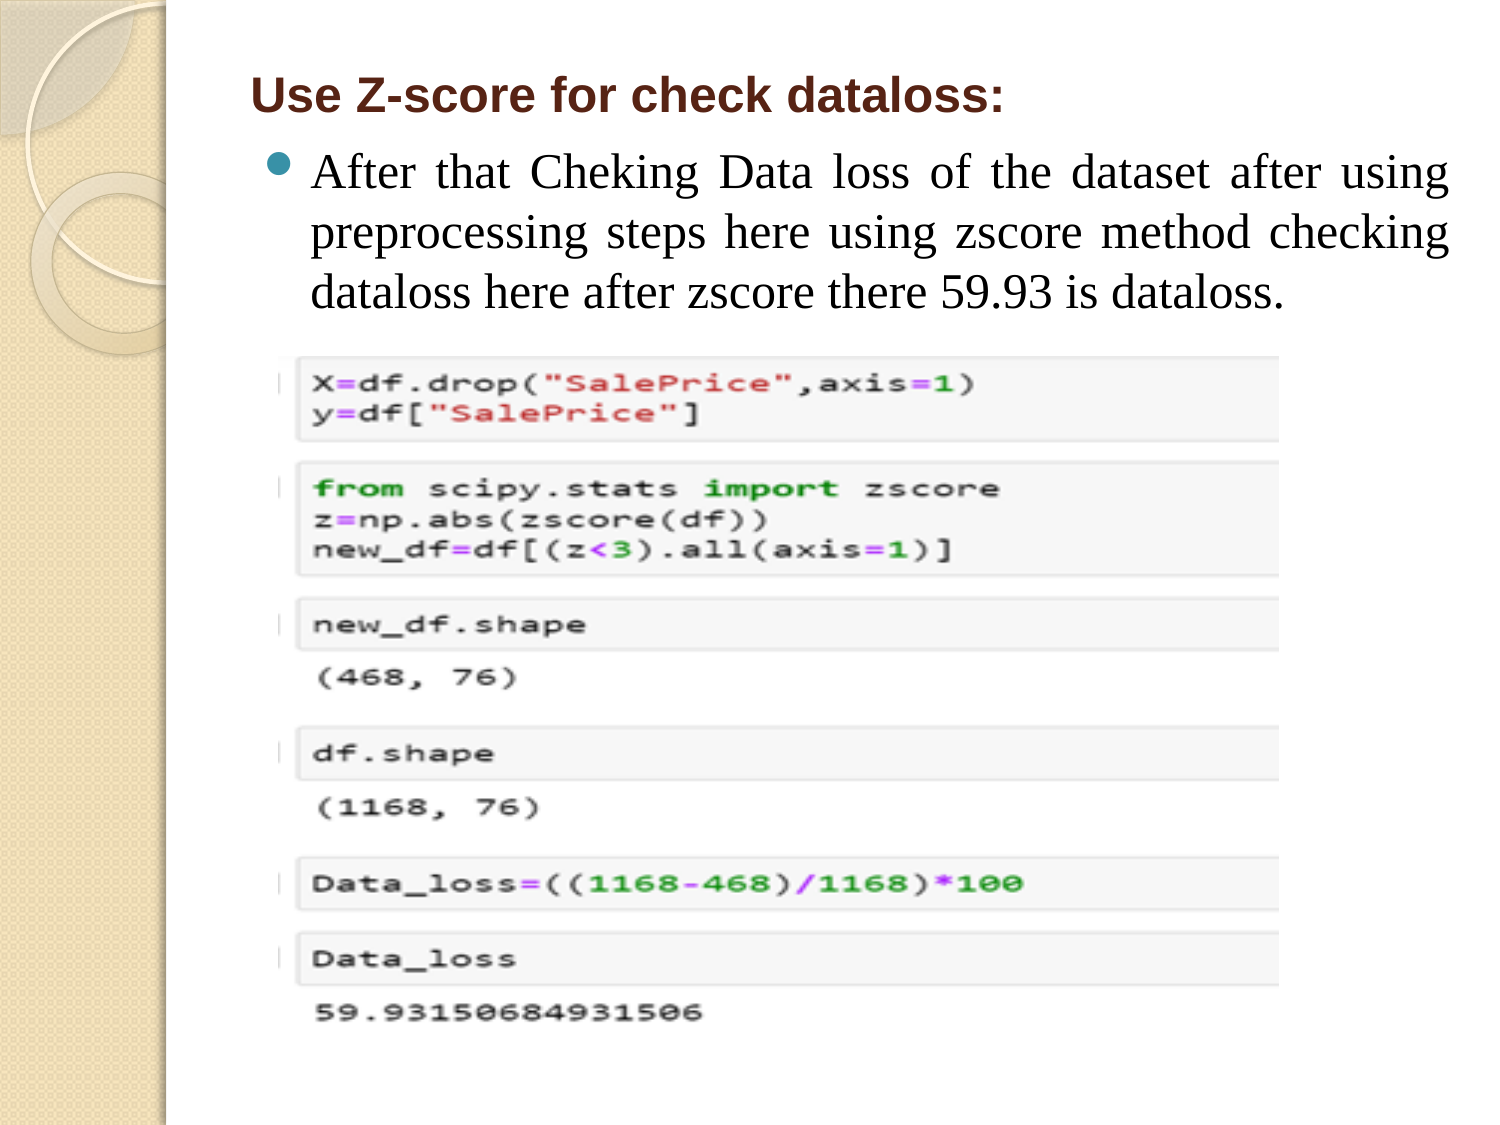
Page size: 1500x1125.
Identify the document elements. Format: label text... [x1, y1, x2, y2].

list After that Cheking Data loss of the dataset after using preprocessing steps here using zscore method checking dataloss here after zscore there 59.93 is dataloss. [235, 131, 1466, 1025]
title Use Z-score for check dataloss: [235, 45, 1466, 131]
picture [277, 356, 1279, 1040]
